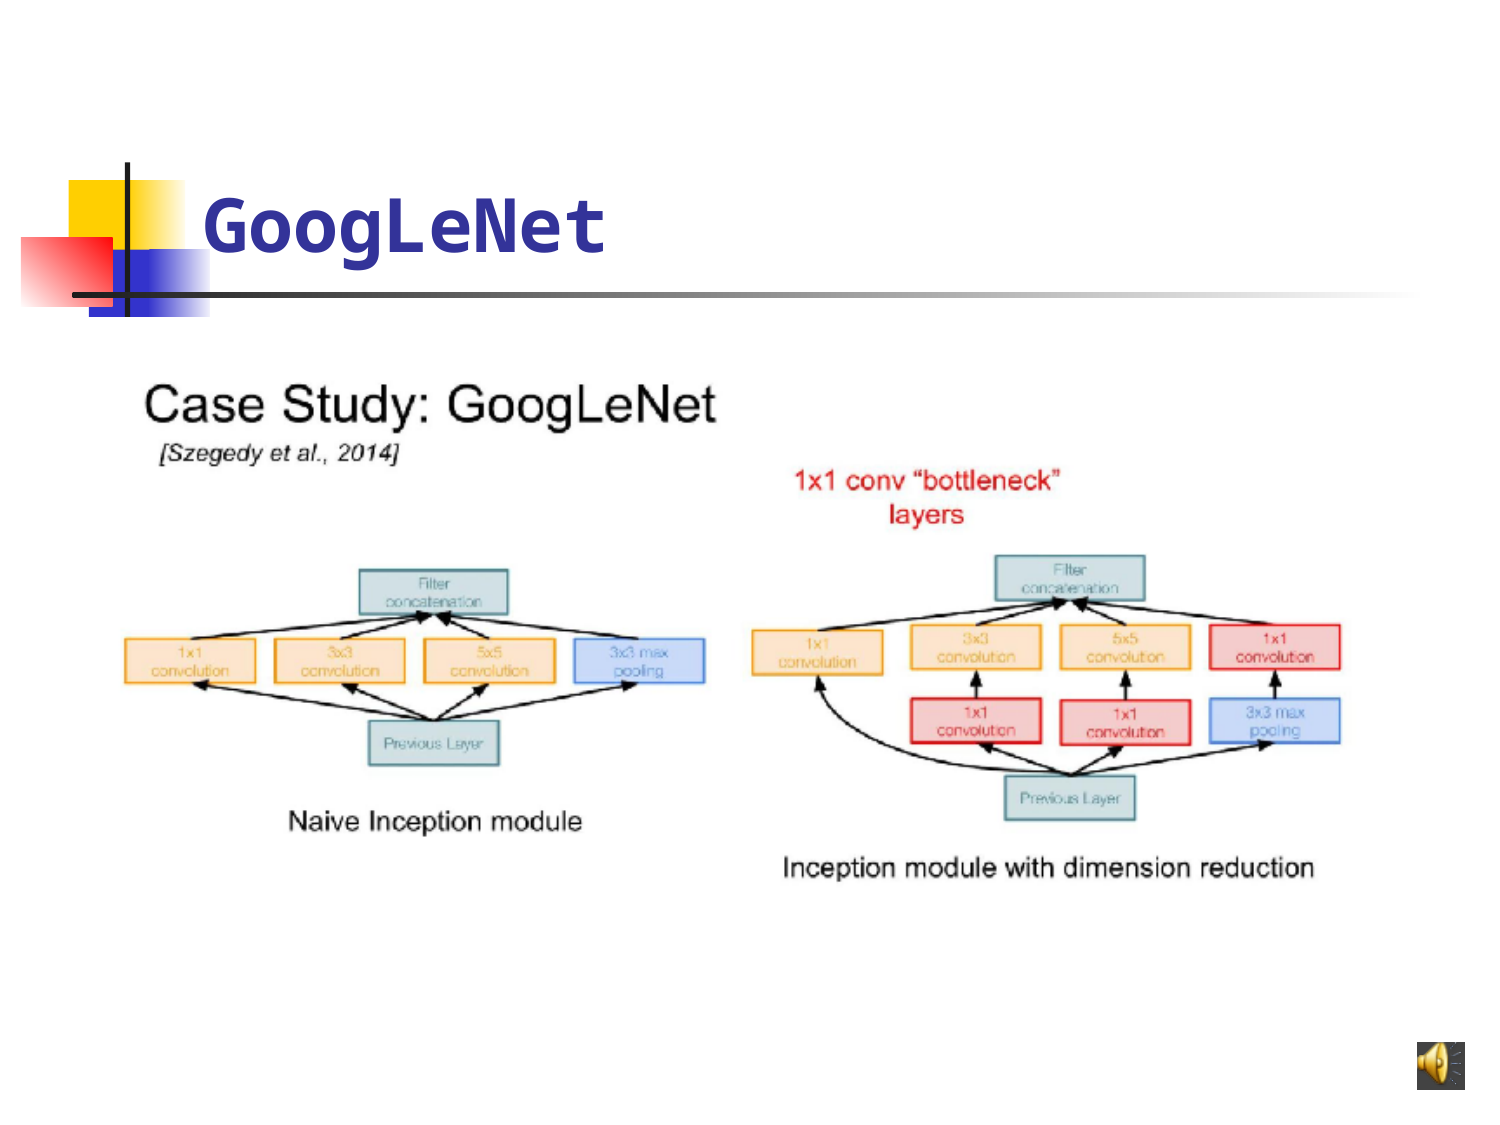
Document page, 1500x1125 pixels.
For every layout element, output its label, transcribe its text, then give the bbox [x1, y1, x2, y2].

picture [1415, 1040, 1467, 1092]
picture [88, 317, 1400, 1042]
title GoogLeNet [188, 35, 1468, 275]
